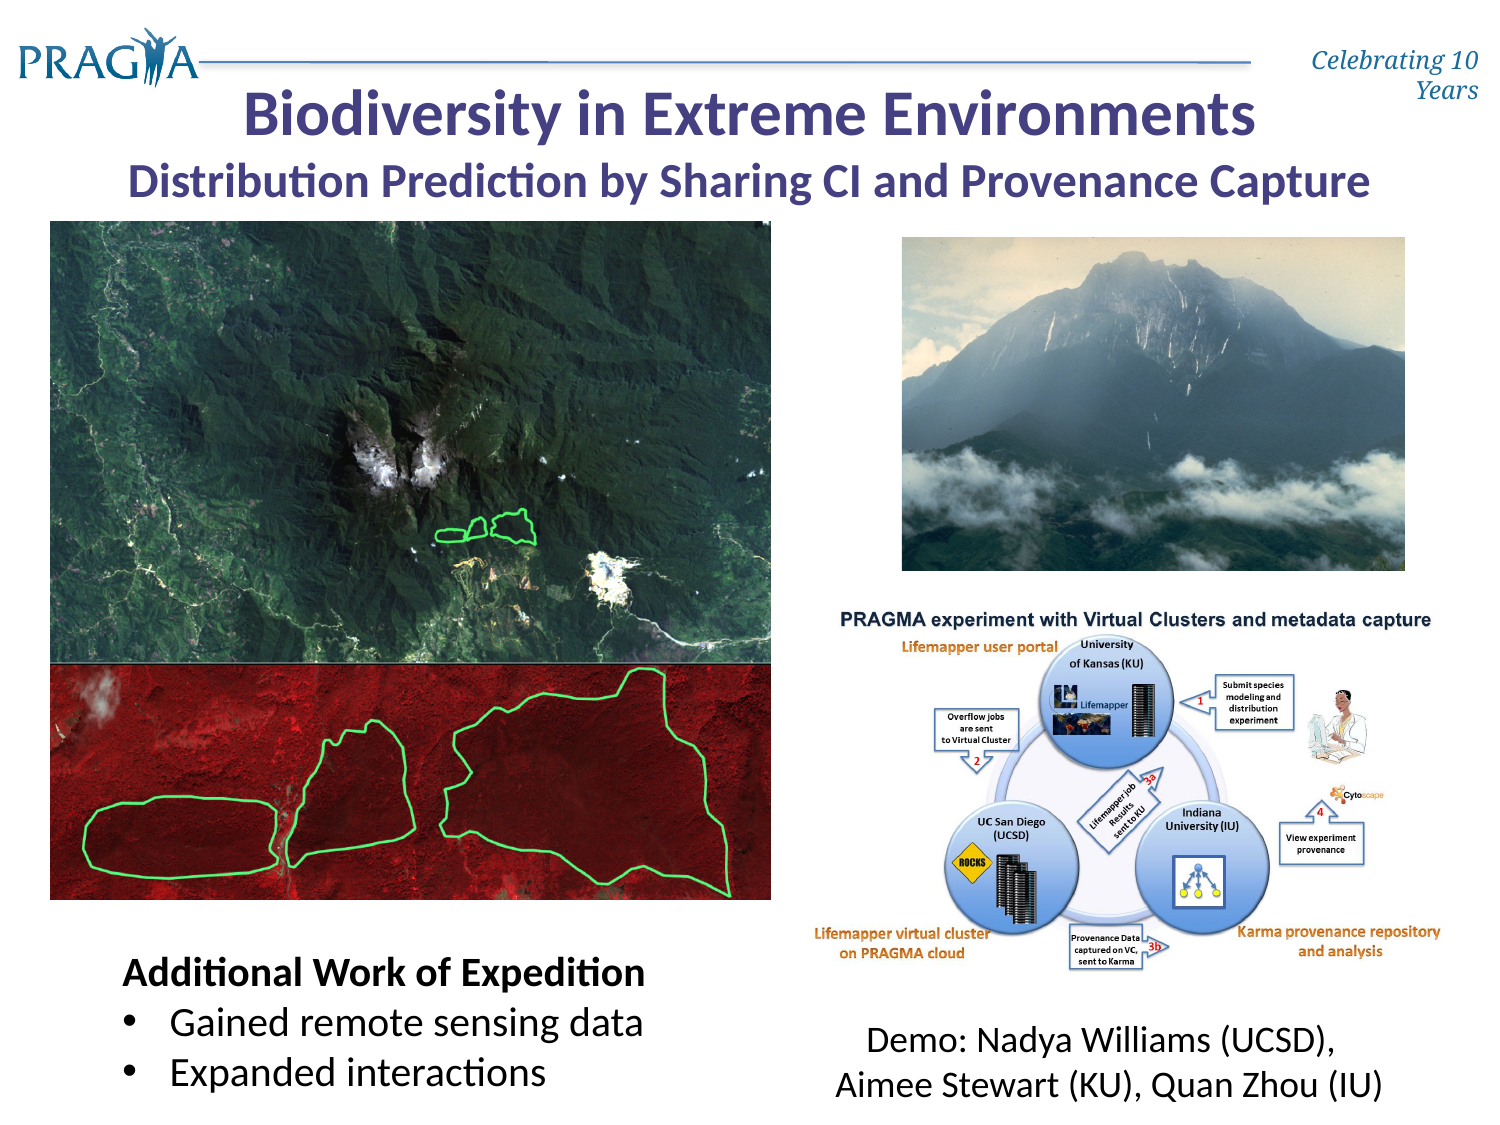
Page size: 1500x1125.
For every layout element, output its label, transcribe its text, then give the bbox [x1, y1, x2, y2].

text_box Additional Work of Expedition Gained remote sensing data Expanded interactions [107, 937, 662, 1103]
text_box Demo: Nadya Williams (UCSD), Aimee Stewart (KU), Quan Zhou (IU) [820, 1007, 1399, 1112]
picture [901, 237, 1406, 571]
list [799, 599, 1463, 973]
picture [49, 221, 771, 901]
title Biodiversity in Extreme Environments Distribution Prediction by Sharing CI and Provenance Capture [75, 45, 1425, 233]
picture [18, 27, 200, 88]
